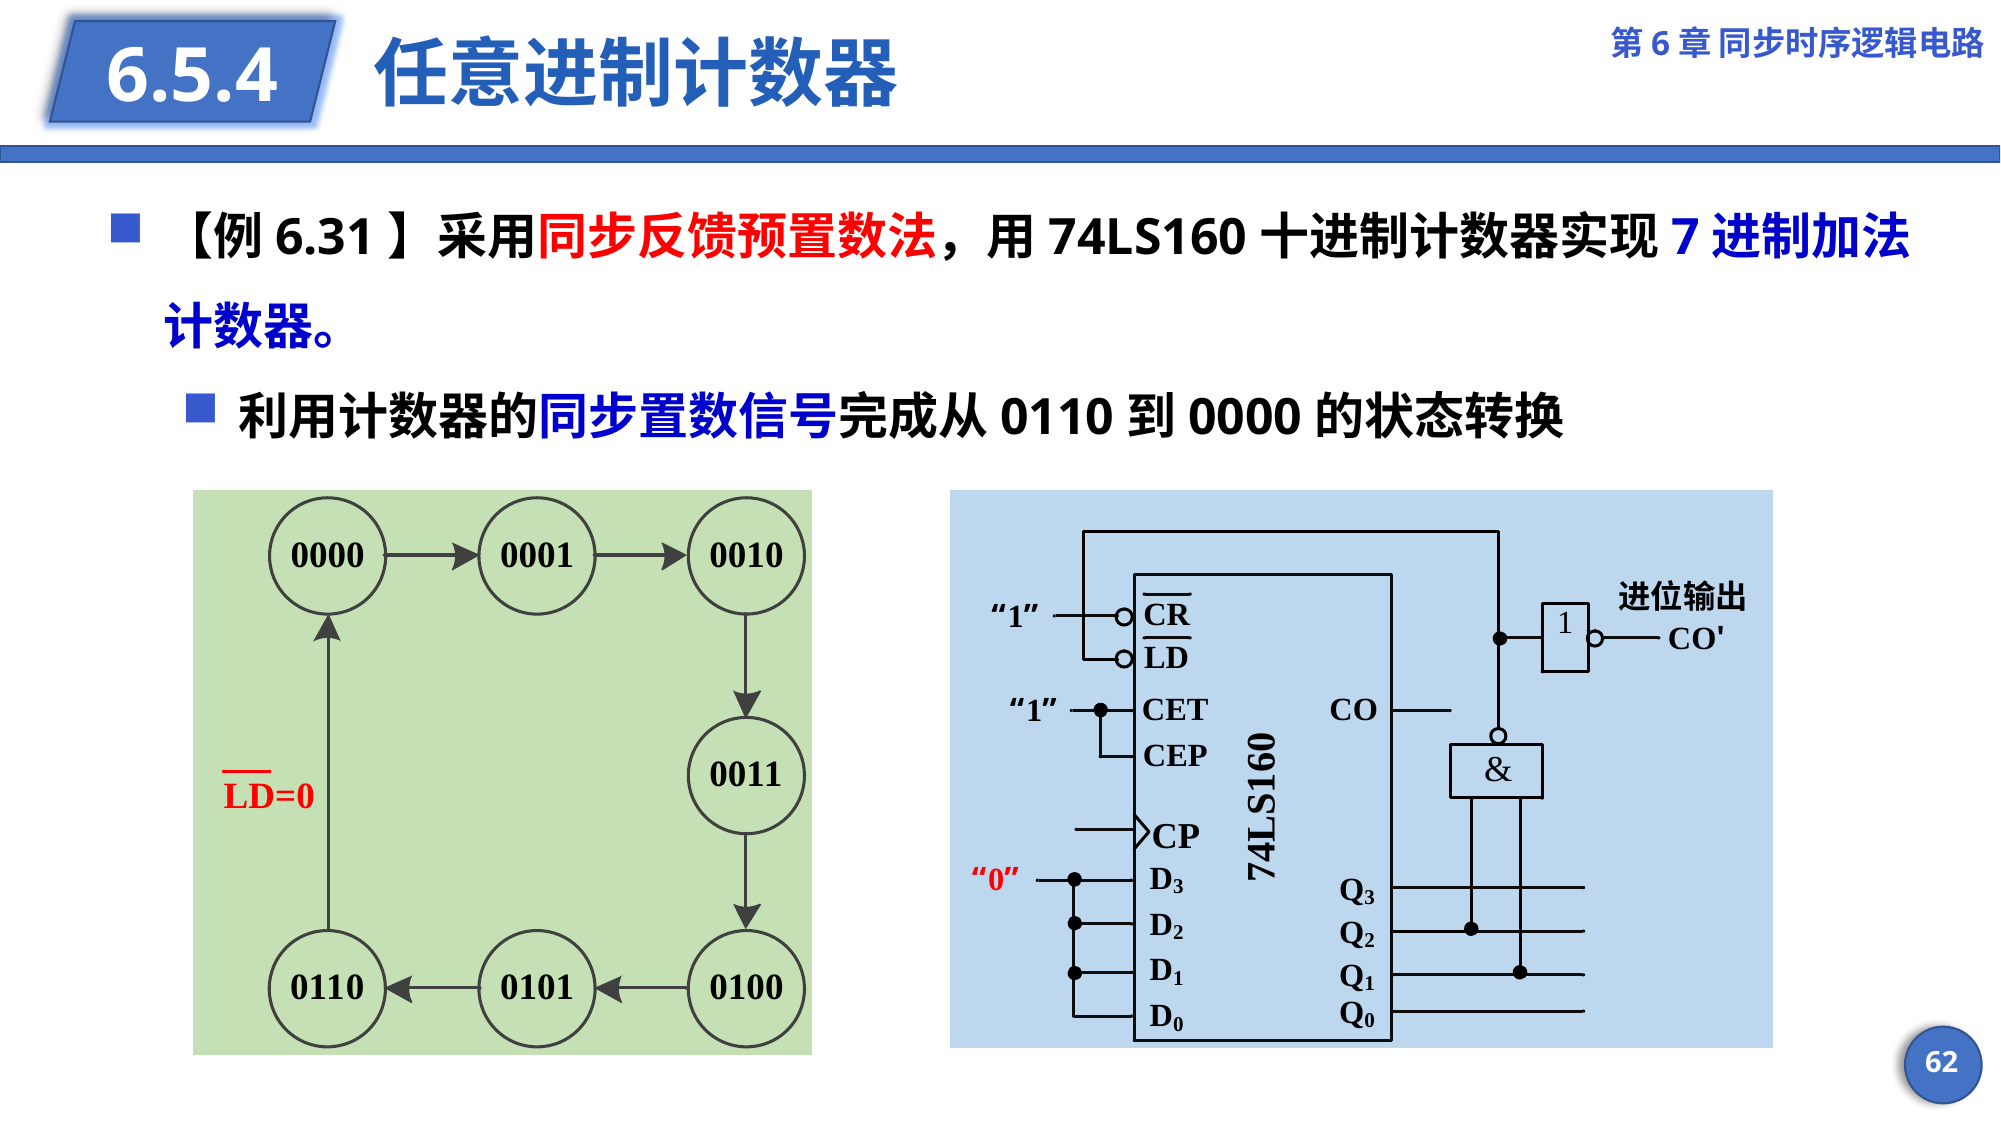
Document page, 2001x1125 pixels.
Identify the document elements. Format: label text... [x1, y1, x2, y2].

title 任意进制计数器 [358, 16, 1391, 137]
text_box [192, 490, 813, 1055]
slide_number 62 [1895, 1033, 1989, 1094]
text_box 6.5.4 [48, 20, 337, 123]
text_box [949, 489, 1773, 1049]
footer 第6章 同步时序逻辑电路 [1581, 0, 2000, 84]
